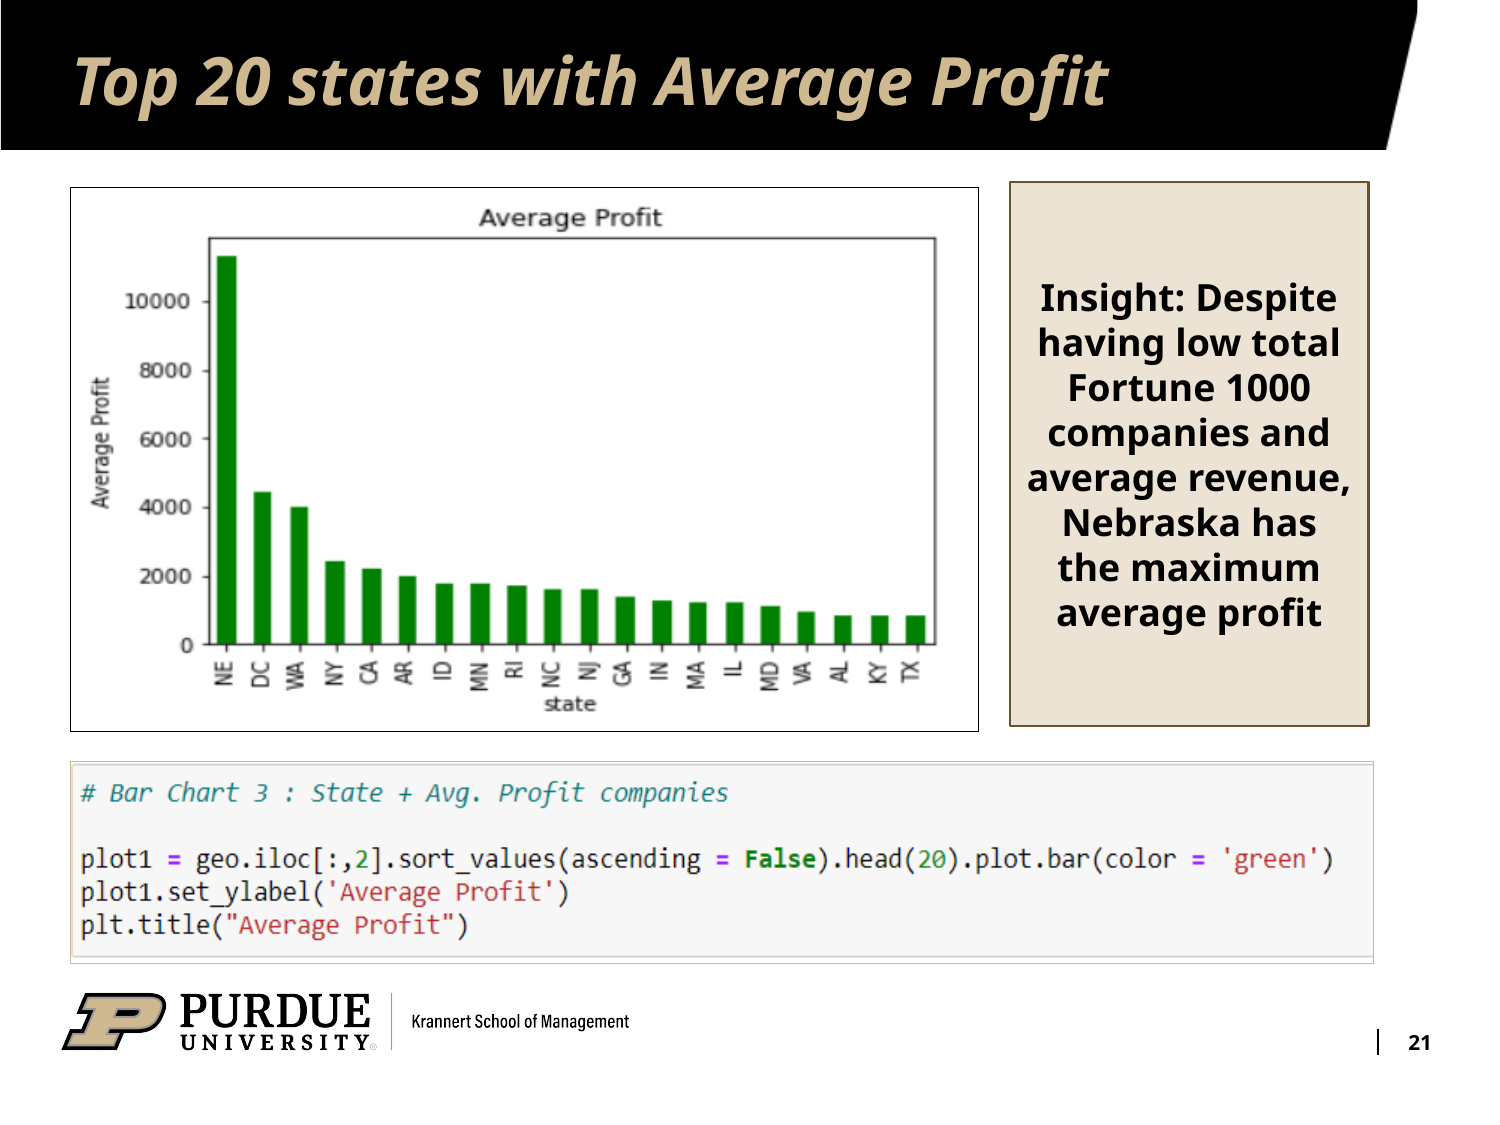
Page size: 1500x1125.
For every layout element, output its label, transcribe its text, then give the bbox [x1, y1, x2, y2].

picture [70, 761, 1374, 964]
picture [70, 187, 979, 732]
title Top 20 states with Average Profit [68, 45, 1351, 124]
text_box Insight: Despite having low total Fortune 1000 companies and average revenue, Nebraska has the maximum average profit [1009, 181, 1370, 727]
slide_number 21 [1390, 1013, 1451, 1074]
picture [61, 990, 648, 1054]
